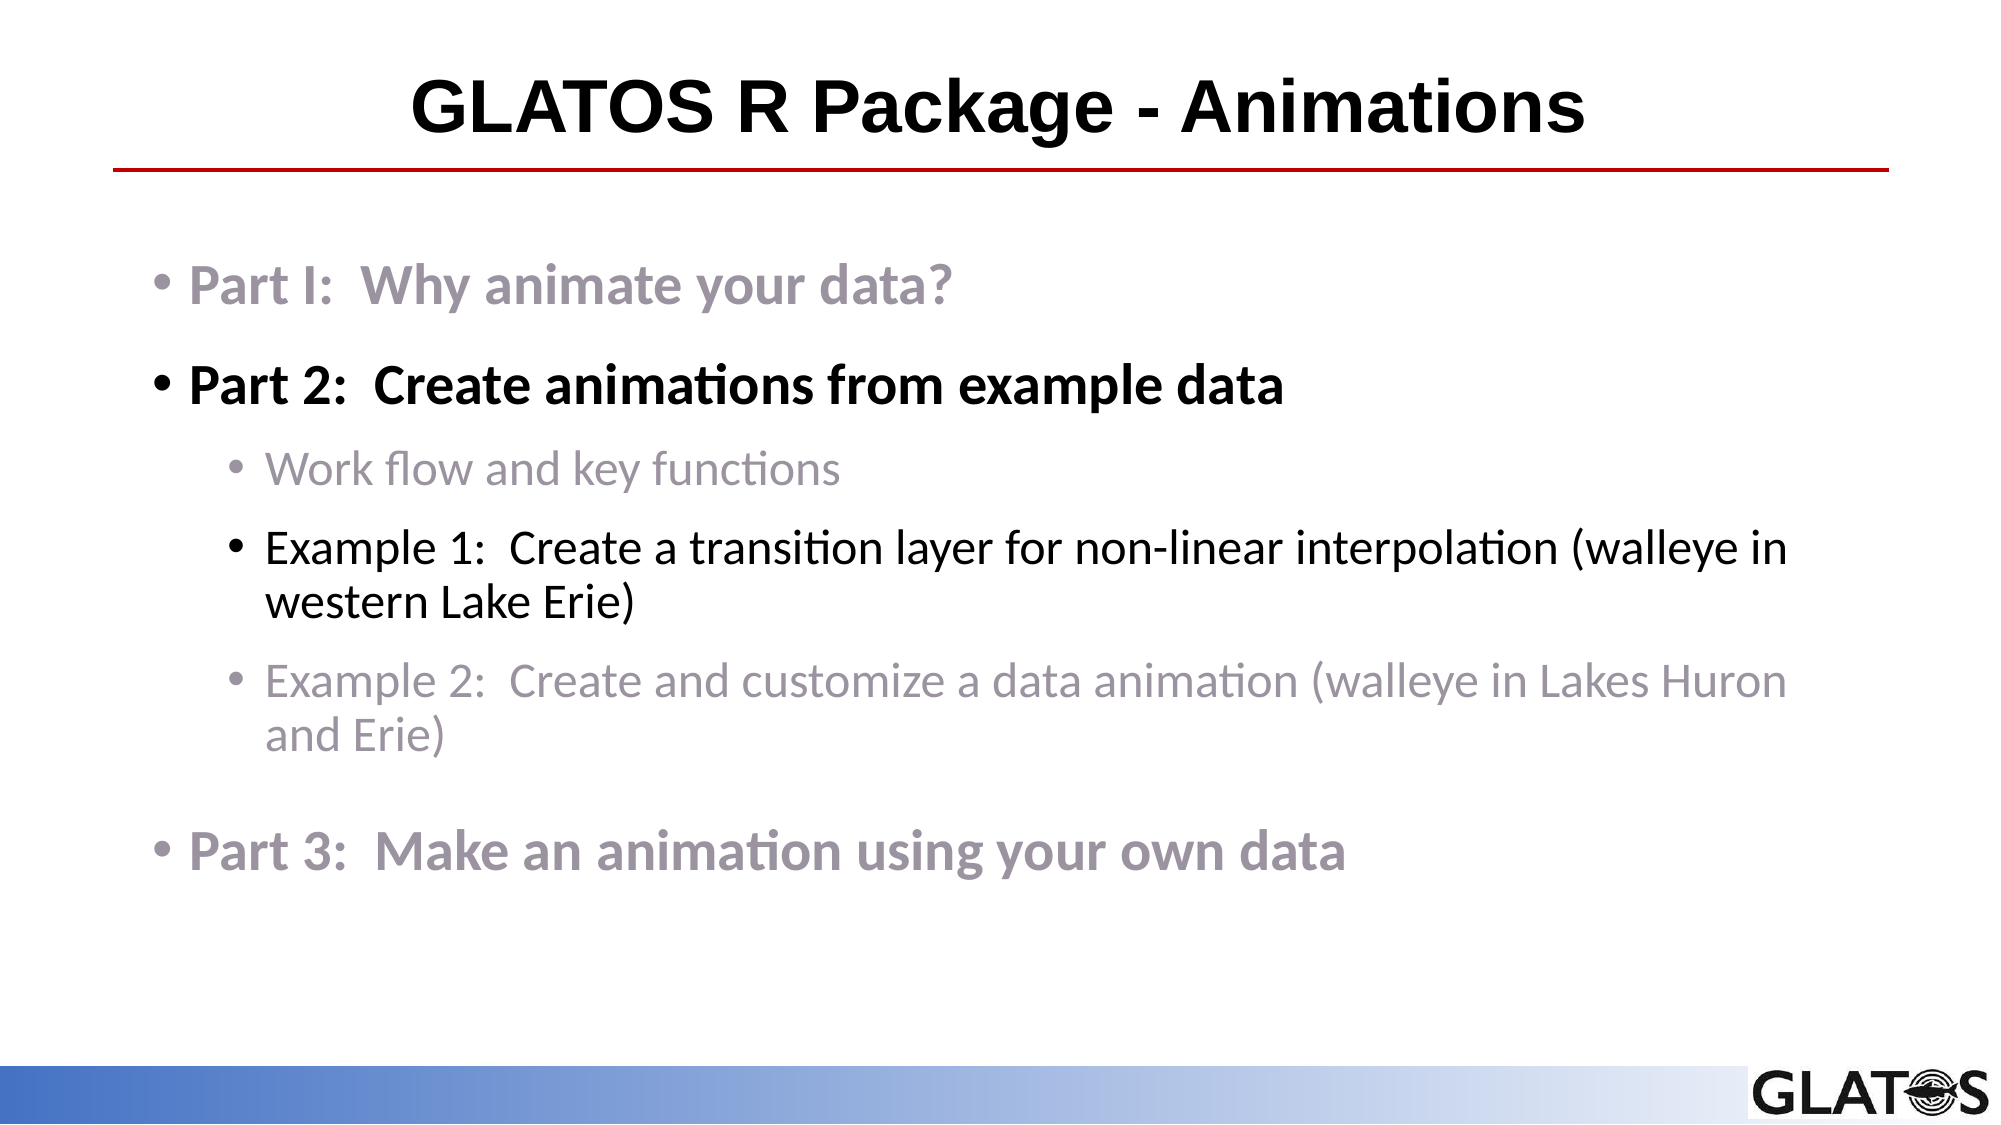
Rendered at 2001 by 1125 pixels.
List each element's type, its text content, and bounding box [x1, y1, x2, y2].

picture [1748, 1066, 1993, 1119]
list Part I: Why animate your data? Part 2: Create animations from example data Work flow and key functions Example 1: Create a transition layer for non-linear interpolation (walleye in western Lake Erie) Example 2: Create and customize a data animation (walleye in Lakes Huron and Erie) Part 3: Make an animation using your own data [137, 246, 1863, 1033]
text_box [0, 1066, 2000, 1124]
text_box GLATOS R Package - Animations [292, 50, 1706, 156]
